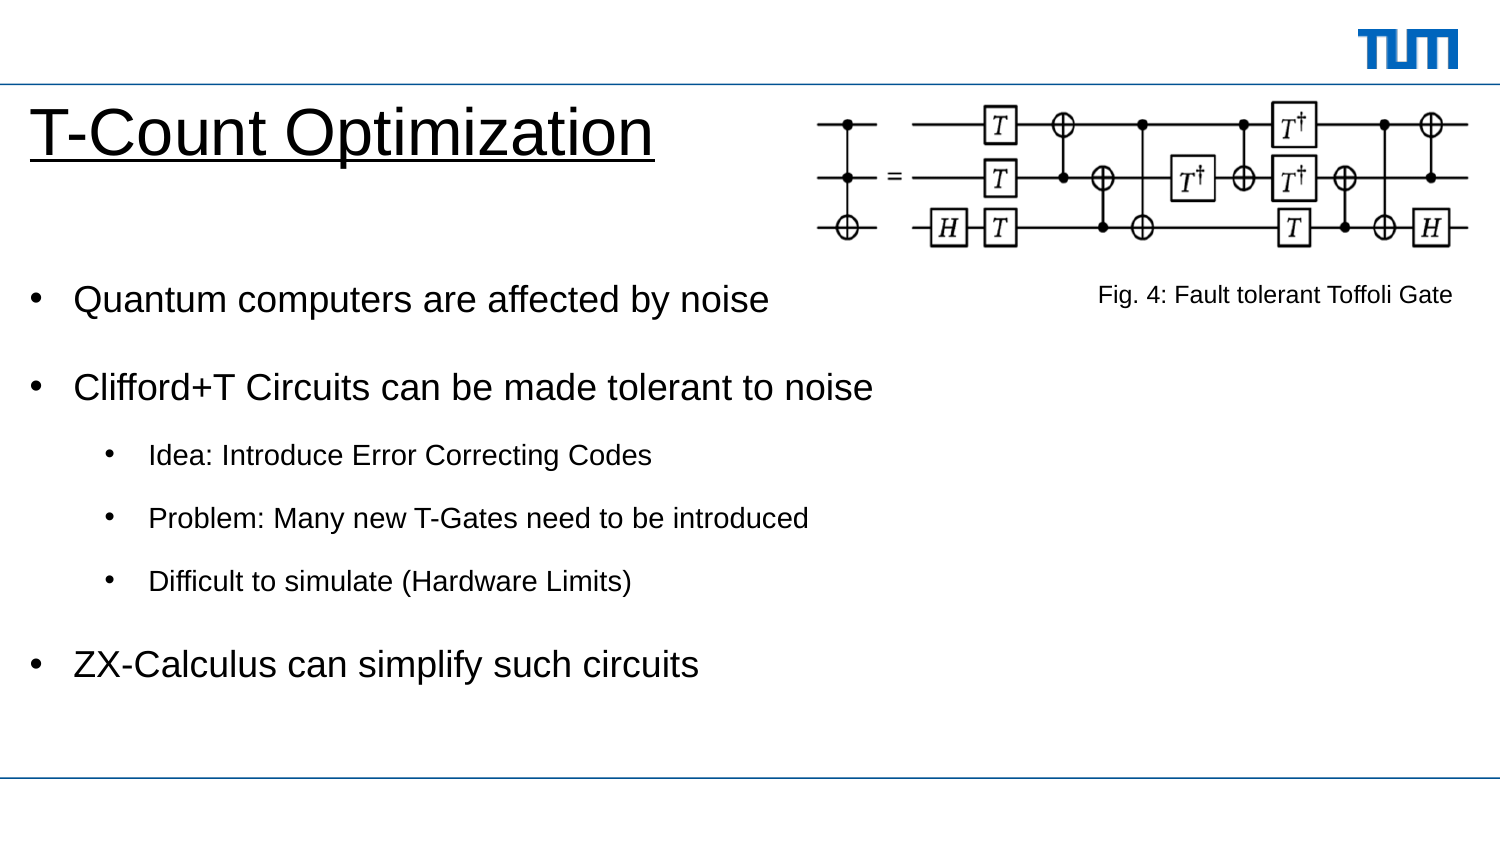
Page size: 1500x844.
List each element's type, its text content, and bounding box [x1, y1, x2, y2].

picture [1358, 29, 1458, 69]
text_box Fig. 4: Fault tolerant Toffoli Gate [1083, 280, 1470, 316]
picture [801, 89, 1479, 272]
list Quantum computers are affected by noise Clifford+T Circuits can be made tolerant to noise Idea: Introduce Error Correcting Codes Problem: Many new T-Gates need to be introduced Difficult to simulate (Hardware Limits) ZX-Calculus can simplify such circuits [29, 252, 894, 755]
title T-Count Optimization [29, 89, 799, 178]
